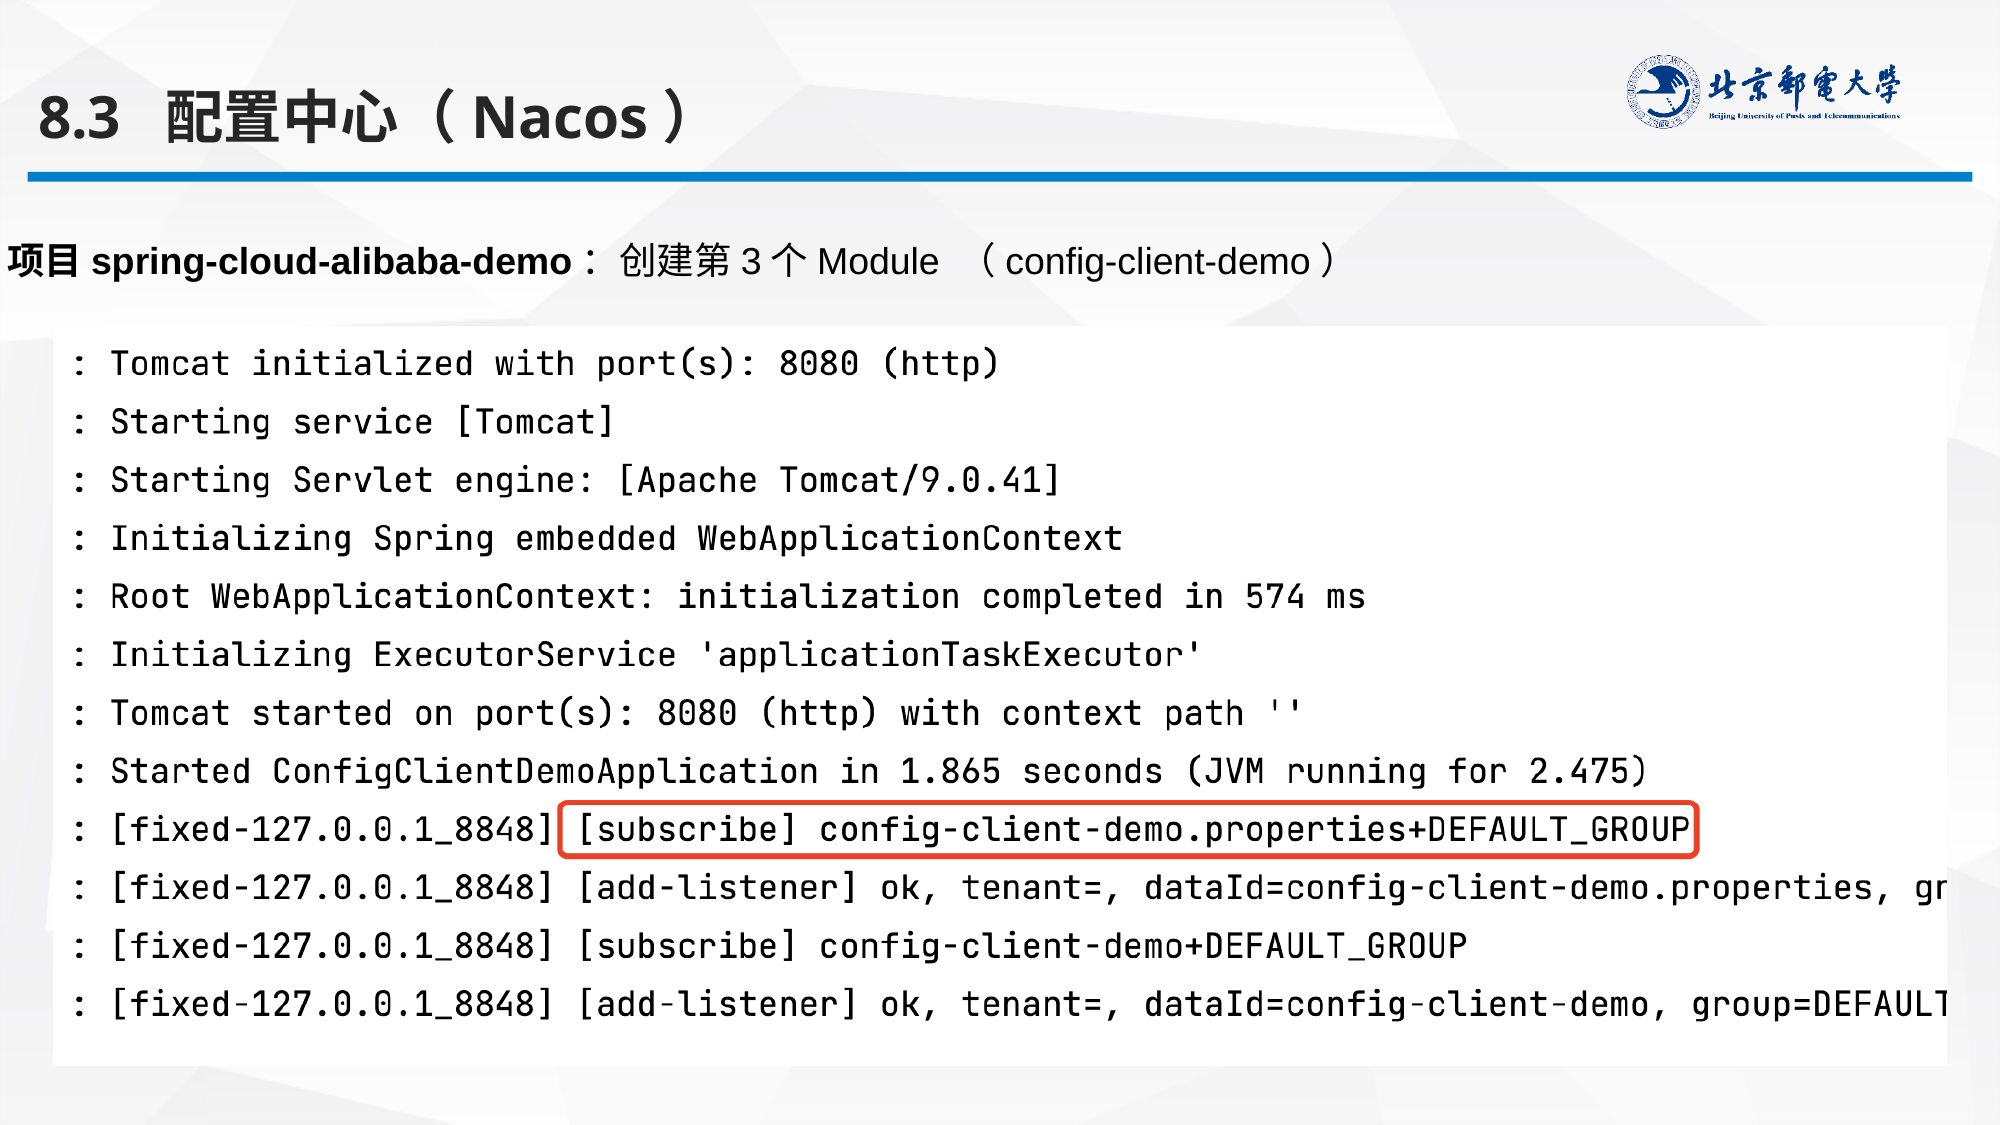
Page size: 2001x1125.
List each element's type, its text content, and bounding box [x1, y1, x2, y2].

text_box [26, 171, 1973, 183]
text_box 8.3 配置中心（Nacos） [23, 73, 1083, 158]
picture [0, 0, 2000, 1125]
text_box 项目spring-cloud-alibaba-demo：创建第3个Module （config-client-demo） [0, 229, 1373, 290]
